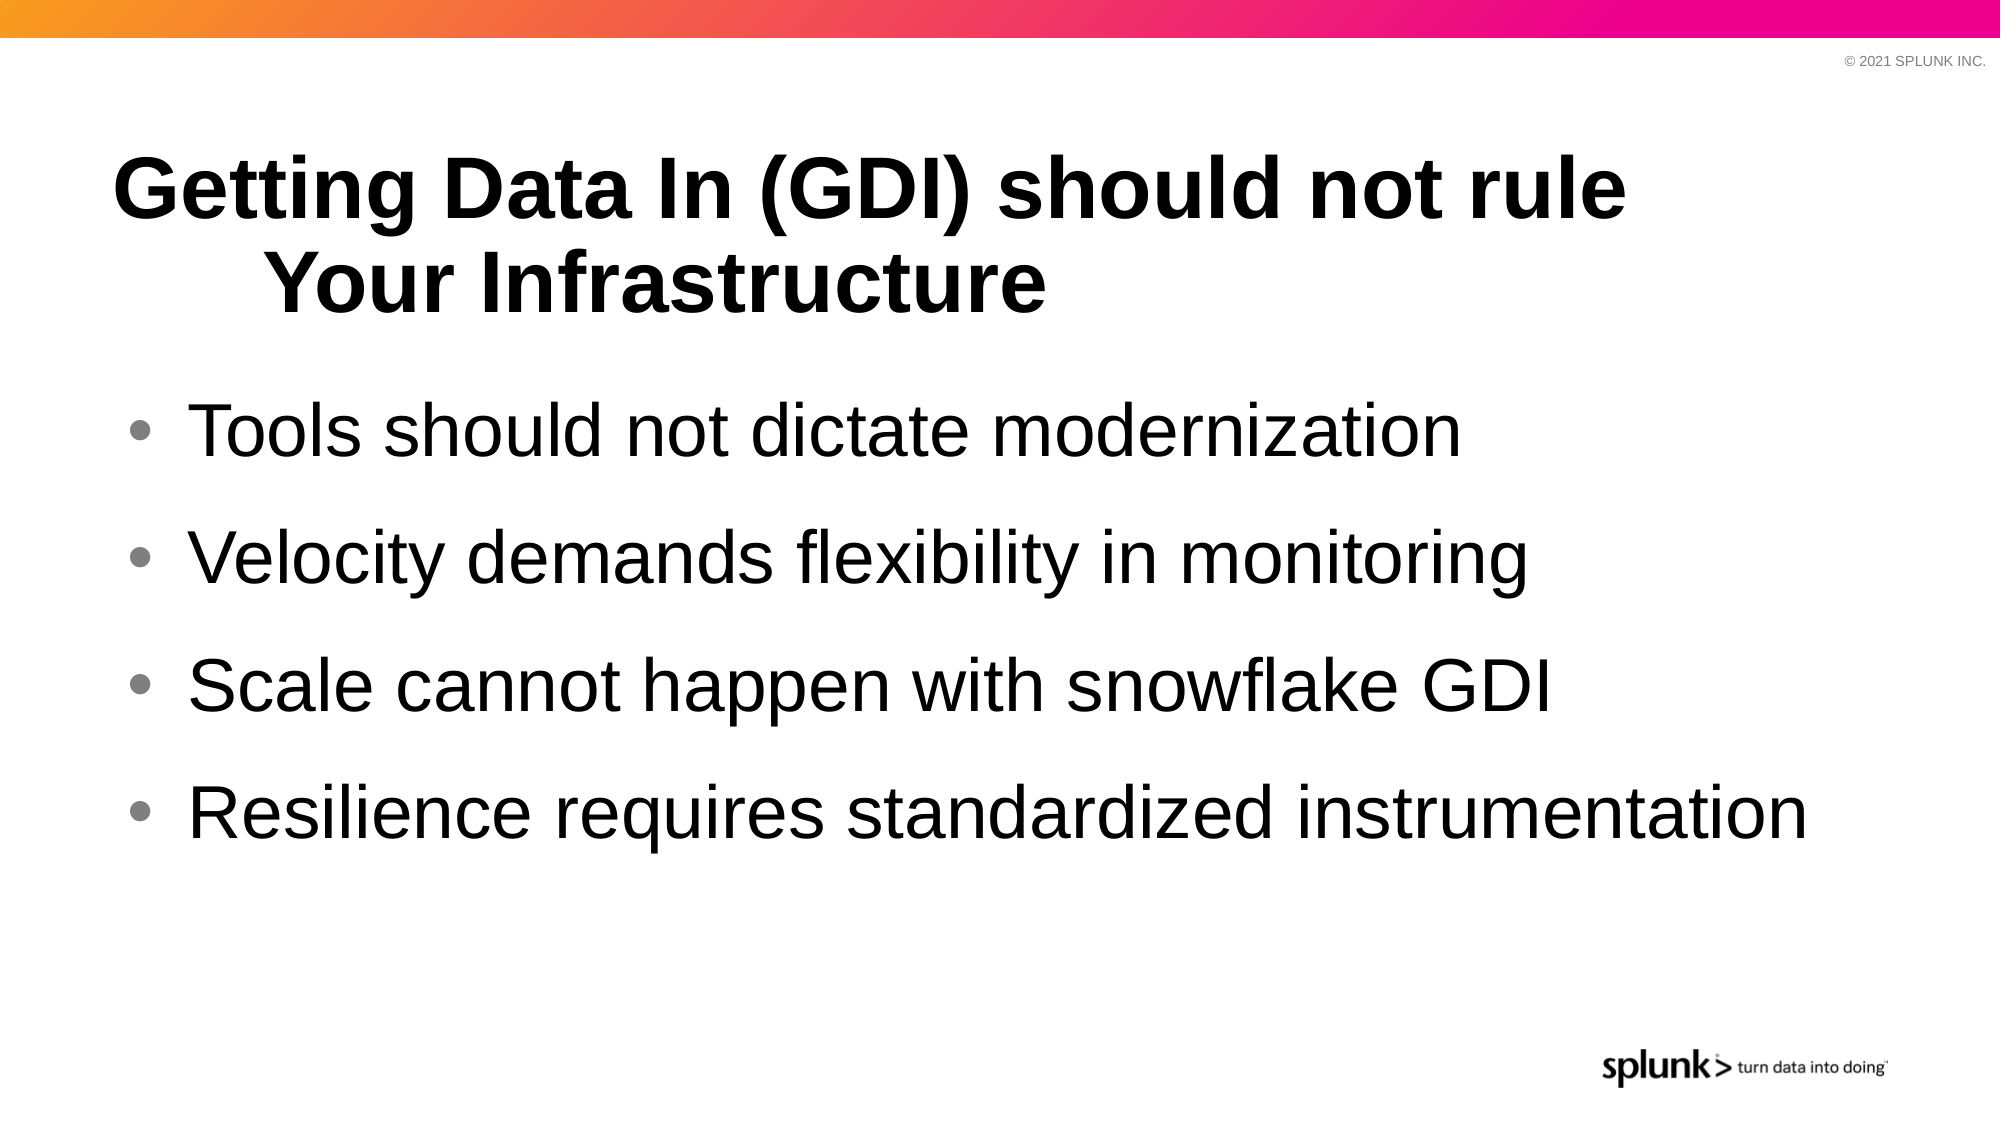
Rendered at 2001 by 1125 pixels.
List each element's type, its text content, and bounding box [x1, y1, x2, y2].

title Getting Data In (GDI) should not rule Your Infrastructure [112, 162, 1887, 332]
picture [1602, 1049, 1888, 1088]
list Tools should not dictate modernization Velocity demands flexibility in monitoring Scale cannot happen with snowflake GDI Resilience requires standardized instrumentation [112, 388, 1887, 1013]
